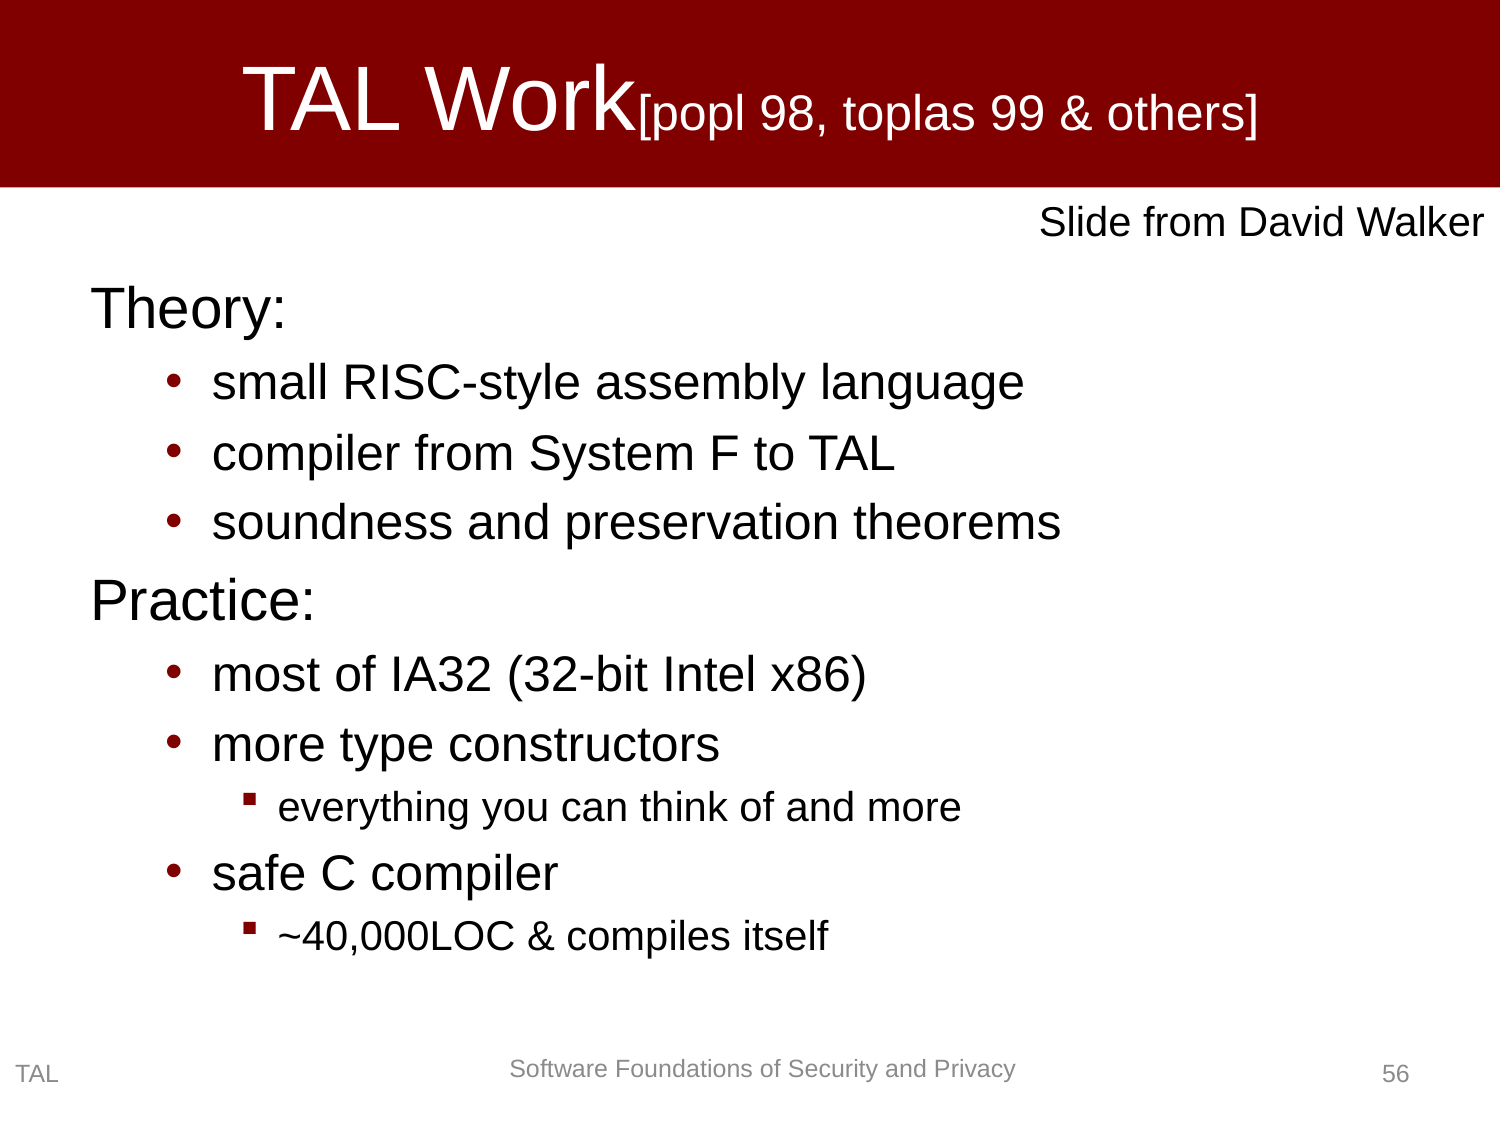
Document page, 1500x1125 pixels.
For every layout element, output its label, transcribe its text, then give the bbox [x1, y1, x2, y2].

slide_number 55 [1074, 1042, 1425, 1103]
title TAL Work[popl 98, toplas 99 & others] [0, 0, 1500, 188]
list Theory: small RISC-style assembly language compiler from System F to TAL soundness and preservation theorems Practice: most of IA32 (32-bit Intel x86) more type constructors everything you can think of and more safe C compiler ~40,000LOC & compiles itself [75, 262, 1425, 1005]
text_box Slide from David Walker [1012, 187, 1500, 253]
footer TAL [0, 1042, 475, 1103]
